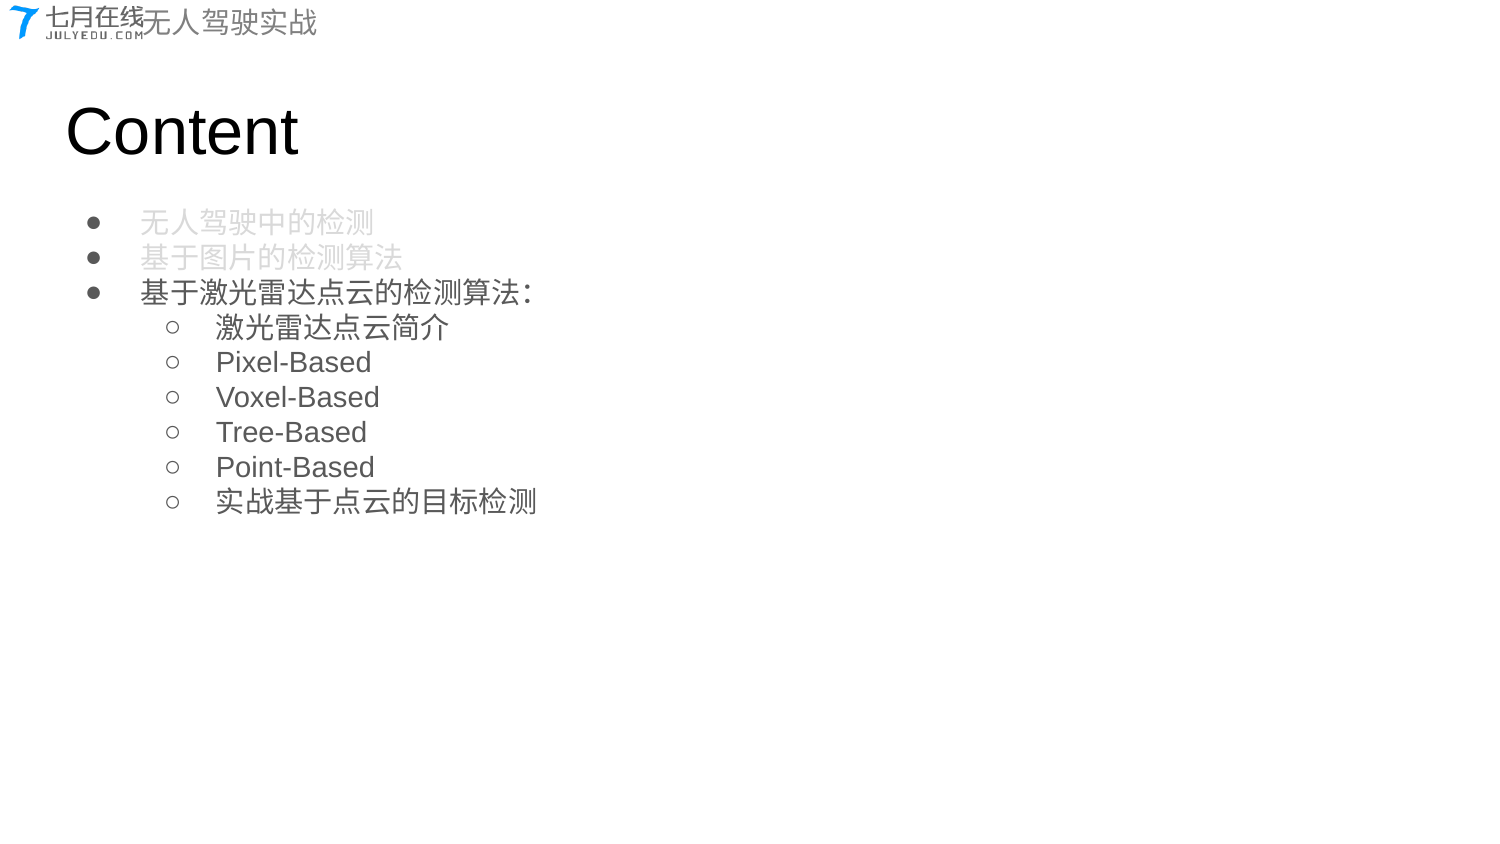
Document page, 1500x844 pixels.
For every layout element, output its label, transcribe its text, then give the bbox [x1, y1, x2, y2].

text_box 无人驾驶中的检测 基于图片的检测算法 基于激光雷达点云的检测算法： 激光雷达点云简介 Pixel-Based Voxel-Based Tree-Based Point-Based 实战基于点云的目标检测 [51, 188, 1449, 750]
text_box Content [51, 72, 1449, 167]
picture [7, 3, 144, 41]
